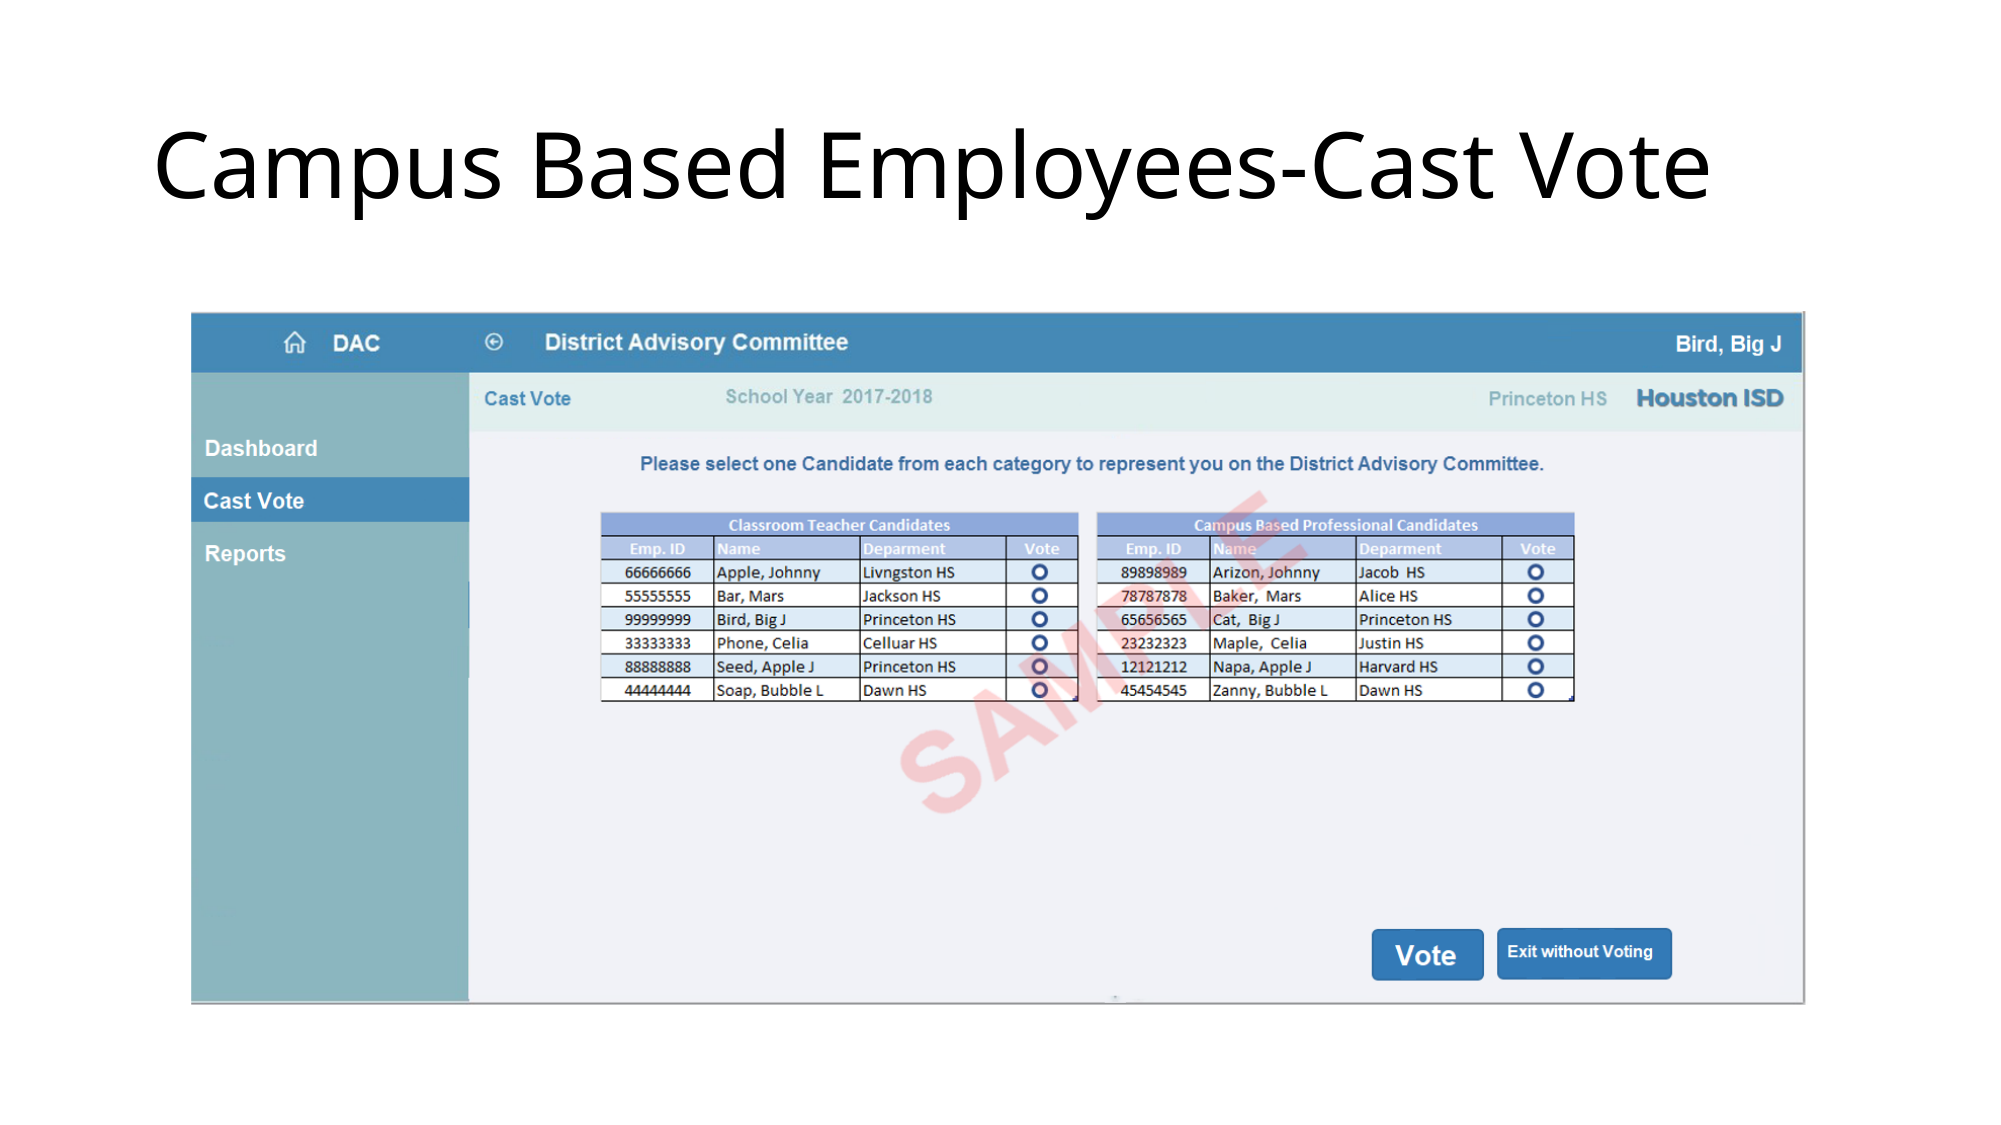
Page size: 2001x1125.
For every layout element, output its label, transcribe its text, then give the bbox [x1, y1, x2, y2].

title Campus Based Employees-Cast Vote [137, 59, 1863, 278]
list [173, 299, 1827, 1014]
